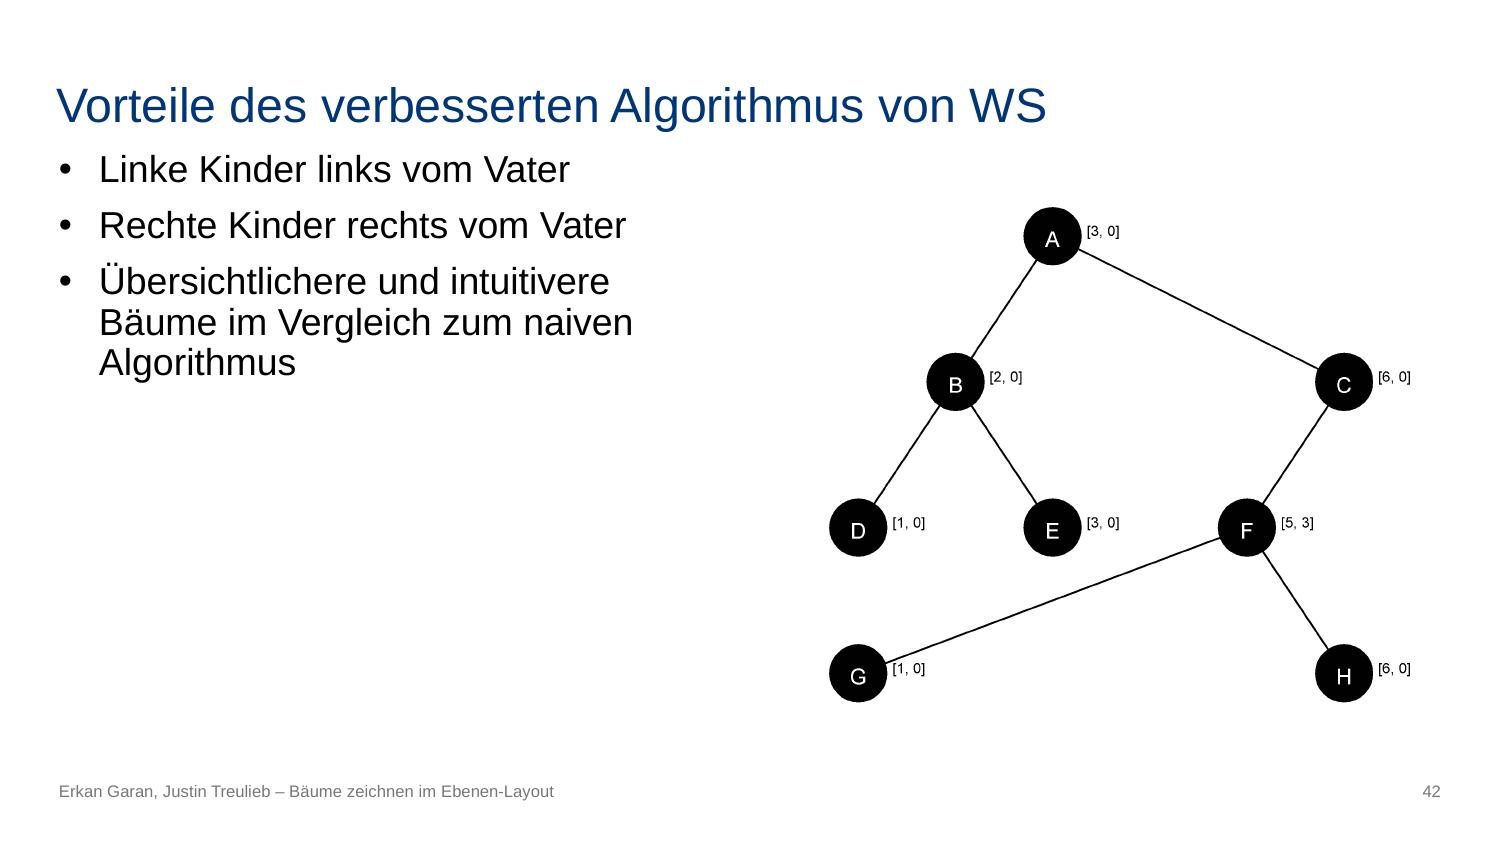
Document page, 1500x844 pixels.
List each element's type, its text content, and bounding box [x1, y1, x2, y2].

list Linke Kinder links vom Vater Rechte Kinder rechts vom Vater Übersichtlichere und intuitivere Bäume im Vergleich zum naiven Algorithmus [59, 150, 739, 759]
title Vorteile des verbesserten Algorithmus von WS [56, 72, 1441, 132]
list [761, 163, 1441, 746]
footer Erkan Garan, Justin Treulieb – Bäume zeichnen im Ebenen-Layout [59, 785, 1359, 798]
